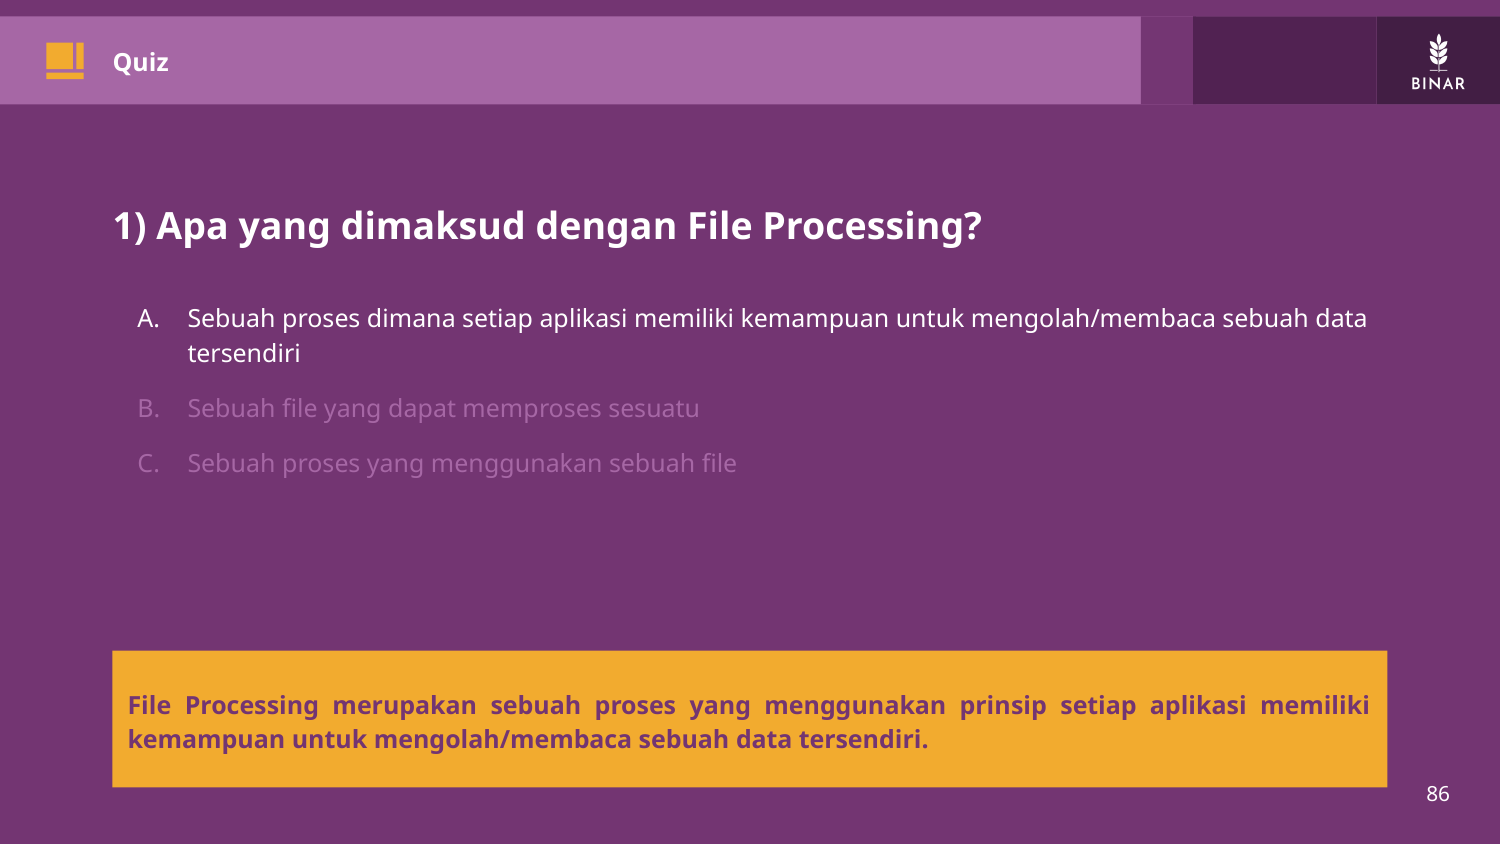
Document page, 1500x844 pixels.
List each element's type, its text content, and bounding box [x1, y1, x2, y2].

text_box 1) Apa yang dimaksud dengan File Processing? Sebuah proses dimana setiap aplikasi memiliki kemampuan untuk mengolah/membaca sebuah data tersendiri Sebuah file yang dapat memproses sesuatu Sebuah proses yang menggunakan sebuah file [112, 194, 1388, 650]
picture [1400, 23, 1477, 100]
text_box File Processing merupakan sebuah proses yang menggunakan prinsip setiap aplikasi memiliki kemampuan untuk mengolah/membaca sebuah data tersendiri. [112, 650, 1388, 788]
title Quiz [112, 40, 863, 83]
